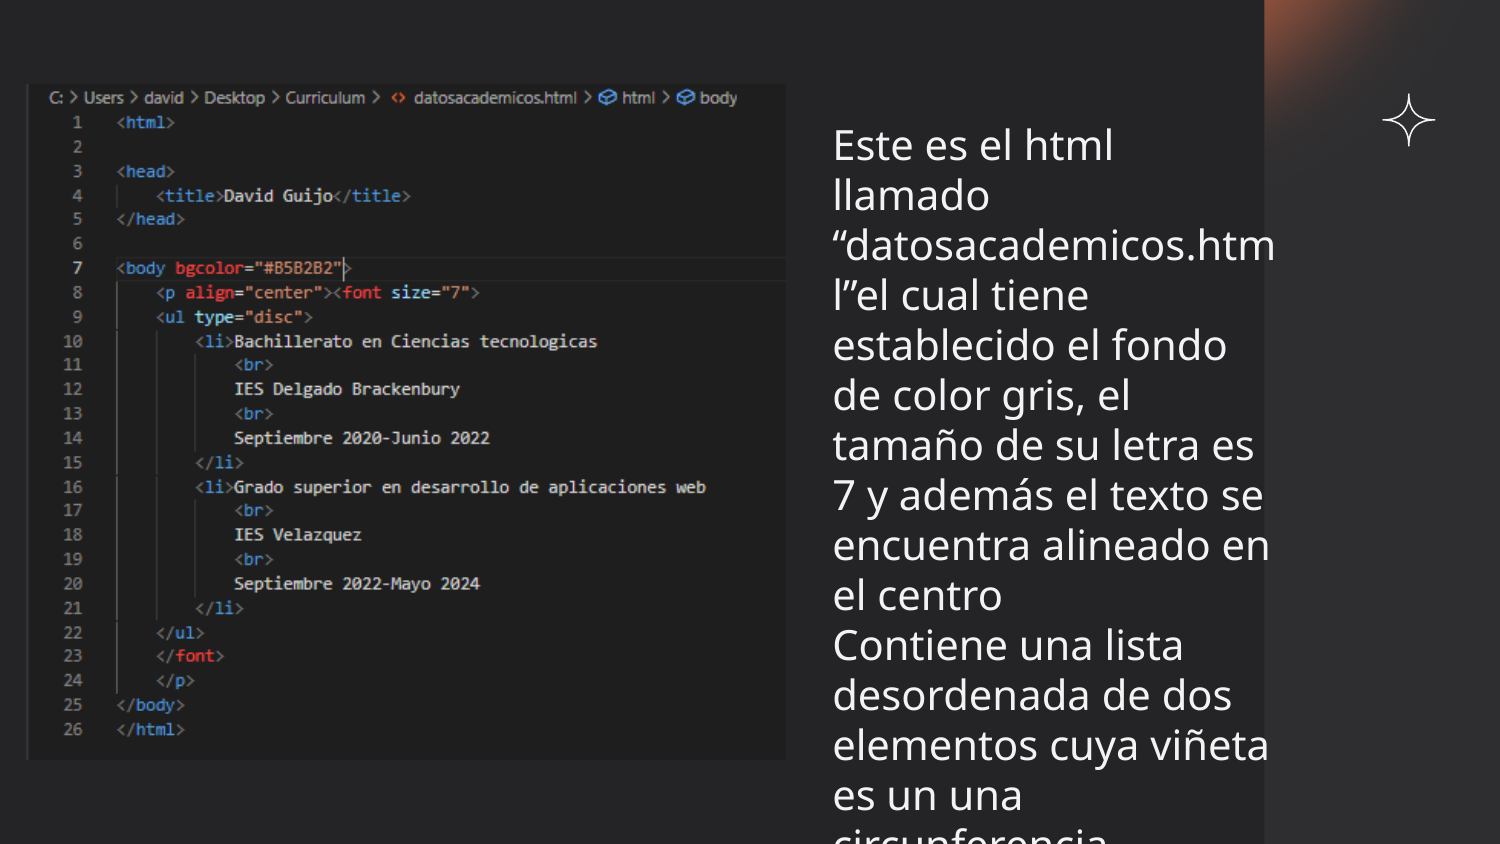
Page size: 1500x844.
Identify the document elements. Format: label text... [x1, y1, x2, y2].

text_box Este es el html llamado “datosacademicos.html”el cual tiene establecido el fondo de color gris, el tamaño de su letra es 7 y además el texto se encuentra alineado en el centro Contiene una lista desordenada de dos elementos cuya viñeta es un una circunferencia [817, 103, 1293, 844]
text_box [1383, 94, 1435, 146]
picture [1264, 0, 1500, 844]
picture [25, 83, 786, 760]
